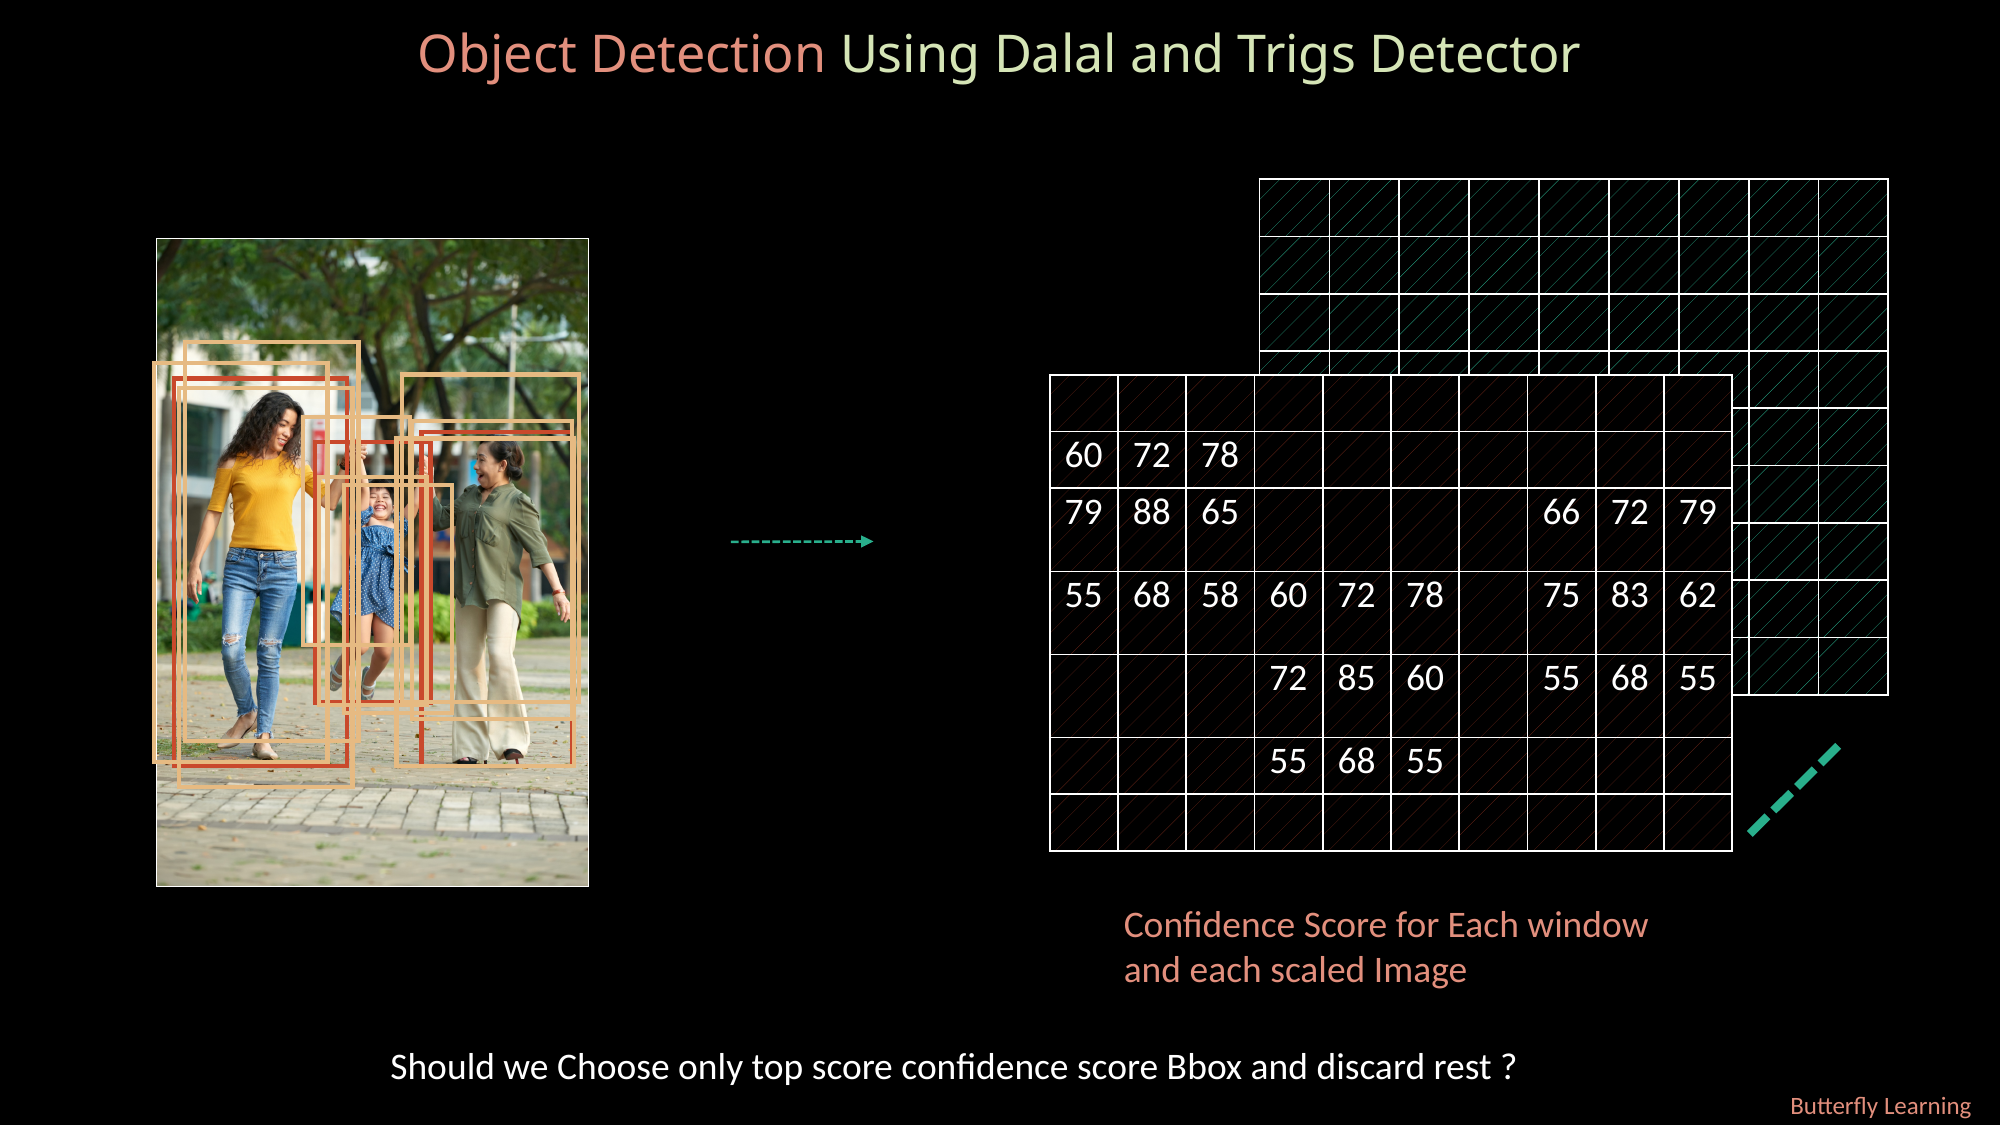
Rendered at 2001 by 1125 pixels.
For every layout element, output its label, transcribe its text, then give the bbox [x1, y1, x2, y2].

table_cell [1680, 352, 1748, 407]
table_cell 55 [1528, 655, 1595, 737]
table_cell [1750, 237, 1818, 293]
table_cell [1460, 795, 1527, 850]
table_cell 68 [1597, 655, 1663, 737]
text_box Butterfly Learning [1762, 1083, 2000, 1125]
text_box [1749, 740, 1844, 834]
text_box Object Detection Using Dalal and Trigs Detector [137, 0, 1863, 111]
table_cell [1187, 795, 1254, 850]
table_cell [1324, 432, 1390, 487]
table_cell [1540, 352, 1608, 374]
table_cell [1051, 738, 1117, 793]
table_cell [1392, 432, 1458, 487]
table_cell [1470, 295, 1538, 350]
table_header [1400, 180, 1468, 236]
table_cell [1400, 237, 1468, 293]
table_cell [1330, 352, 1398, 374]
table_cell [1260, 352, 1329, 374]
table_cell 62 [1665, 572, 1731, 654]
table_cell [1610, 237, 1678, 293]
table_cell [1819, 237, 1887, 293]
table_cell [1119, 655, 1185, 737]
table_cell [1750, 638, 1818, 694]
table_cell [1819, 295, 1887, 350]
table_cell [1819, 466, 1887, 522]
table_cell [1819, 352, 1887, 407]
table_header [1610, 180, 1678, 236]
table_header [1119, 376, 1185, 431]
table_cell [1610, 352, 1678, 374]
table_cell [1819, 524, 1887, 579]
table_header [1665, 376, 1731, 431]
table_cell [1819, 409, 1887, 465]
table_cell 55 [1665, 655, 1731, 737]
table_cell [1528, 738, 1595, 793]
table_header [1470, 180, 1538, 236]
table_cell [1528, 795, 1595, 850]
table_cell [1460, 489, 1527, 571]
table_header [1680, 180, 1748, 236]
table_cell [1750, 524, 1818, 579]
table_cell 68 [1324, 738, 1390, 793]
table_cell [1665, 738, 1731, 793]
table_cell [1470, 237, 1538, 293]
text_box Should we Choose only top score confidence score Bbox and discard rest ? [375, 1034, 1534, 1095]
table_cell [1528, 432, 1595, 487]
table_header [1528, 376, 1595, 431]
table_cell [1460, 572, 1527, 654]
table_cell [1119, 795, 1185, 850]
table_cell [1392, 795, 1458, 850]
table_cell [1680, 295, 1748, 350]
table_cell [1392, 489, 1458, 571]
table_cell [1324, 489, 1390, 571]
table_cell 72 [1255, 655, 1322, 737]
table_cell 75 [1528, 572, 1595, 654]
table_cell [1460, 738, 1527, 793]
table_header [1260, 180, 1329, 236]
table_cell [1255, 795, 1322, 850]
table_cell 85 [1324, 655, 1390, 737]
table_cell [1733, 466, 1748, 522]
table_cell [1400, 352, 1468, 374]
table_cell [1750, 581, 1818, 637]
table_cell 55 [1392, 738, 1458, 793]
table_cell 60 [1051, 432, 1117, 487]
table_cell [1750, 352, 1818, 407]
table_cell [1610, 295, 1678, 350]
table_cell 72 [1324, 572, 1390, 654]
table_cell 78 [1187, 432, 1254, 487]
table_header [1750, 180, 1818, 236]
table_cell [1051, 795, 1117, 850]
table_header [1324, 376, 1390, 431]
table_cell 68 [1119, 572, 1185, 654]
table_cell [1750, 295, 1818, 350]
table_cell [1119, 738, 1185, 793]
table_cell 66 [1528, 489, 1595, 571]
table_cell 79 [1665, 489, 1731, 571]
table_cell [1460, 655, 1527, 737]
table_cell [1819, 638, 1887, 694]
table_cell [1819, 581, 1887, 637]
table_cell 60 [1255, 572, 1322, 654]
table_header [1819, 180, 1887, 236]
picture [156, 238, 589, 887]
table_cell 88 [1119, 489, 1185, 571]
table_cell 55 [1051, 572, 1117, 654]
table_cell [1470, 352, 1538, 374]
table_cell [1255, 432, 1322, 487]
text_box Confidence Score for Each window and each scaled Image [1108, 892, 1674, 998]
table_cell [1597, 738, 1663, 793]
table_cell [1733, 638, 1748, 694]
table_cell [1540, 295, 1608, 350]
table_cell [1665, 432, 1731, 487]
table_cell [1680, 237, 1748, 293]
table_cell 72 [1119, 432, 1185, 487]
table_cell [1460, 432, 1527, 487]
table_cell [1051, 655, 1117, 737]
table_cell 79 [1051, 489, 1117, 571]
table_header [1330, 180, 1398, 236]
table_cell [1540, 237, 1608, 293]
table_header [1597, 376, 1663, 431]
table_cell [1400, 295, 1468, 350]
table_cell [1255, 489, 1322, 571]
table_header [1187, 376, 1254, 431]
table_cell [1733, 581, 1748, 637]
table_cell [1324, 795, 1390, 850]
table_cell [1750, 409, 1818, 465]
table_header [1255, 376, 1322, 431]
table_cell [1187, 655, 1254, 737]
table_cell [1187, 738, 1254, 793]
table_header [1392, 376, 1458, 431]
table_cell 72 [1597, 489, 1663, 571]
table_cell 60 [1392, 655, 1458, 737]
table_cell 83 [1597, 572, 1663, 654]
table_cell [1597, 432, 1663, 487]
table_header [1540, 180, 1608, 236]
table_cell [1330, 237, 1398, 293]
table_cell [1260, 237, 1329, 293]
table_cell [1597, 795, 1663, 850]
table_header [1460, 376, 1527, 431]
table_cell 78 [1392, 572, 1458, 654]
table_cell 58 [1187, 572, 1254, 654]
table_header [1051, 376, 1117, 431]
table_cell [1733, 409, 1748, 465]
table_cell [1260, 295, 1329, 350]
table_cell 55 [1255, 738, 1322, 793]
table_cell [1330, 295, 1398, 350]
table_cell 65 [1187, 489, 1254, 571]
table_cell [1750, 466, 1818, 522]
table_cell [1665, 795, 1731, 850]
table_cell [1733, 524, 1748, 579]
